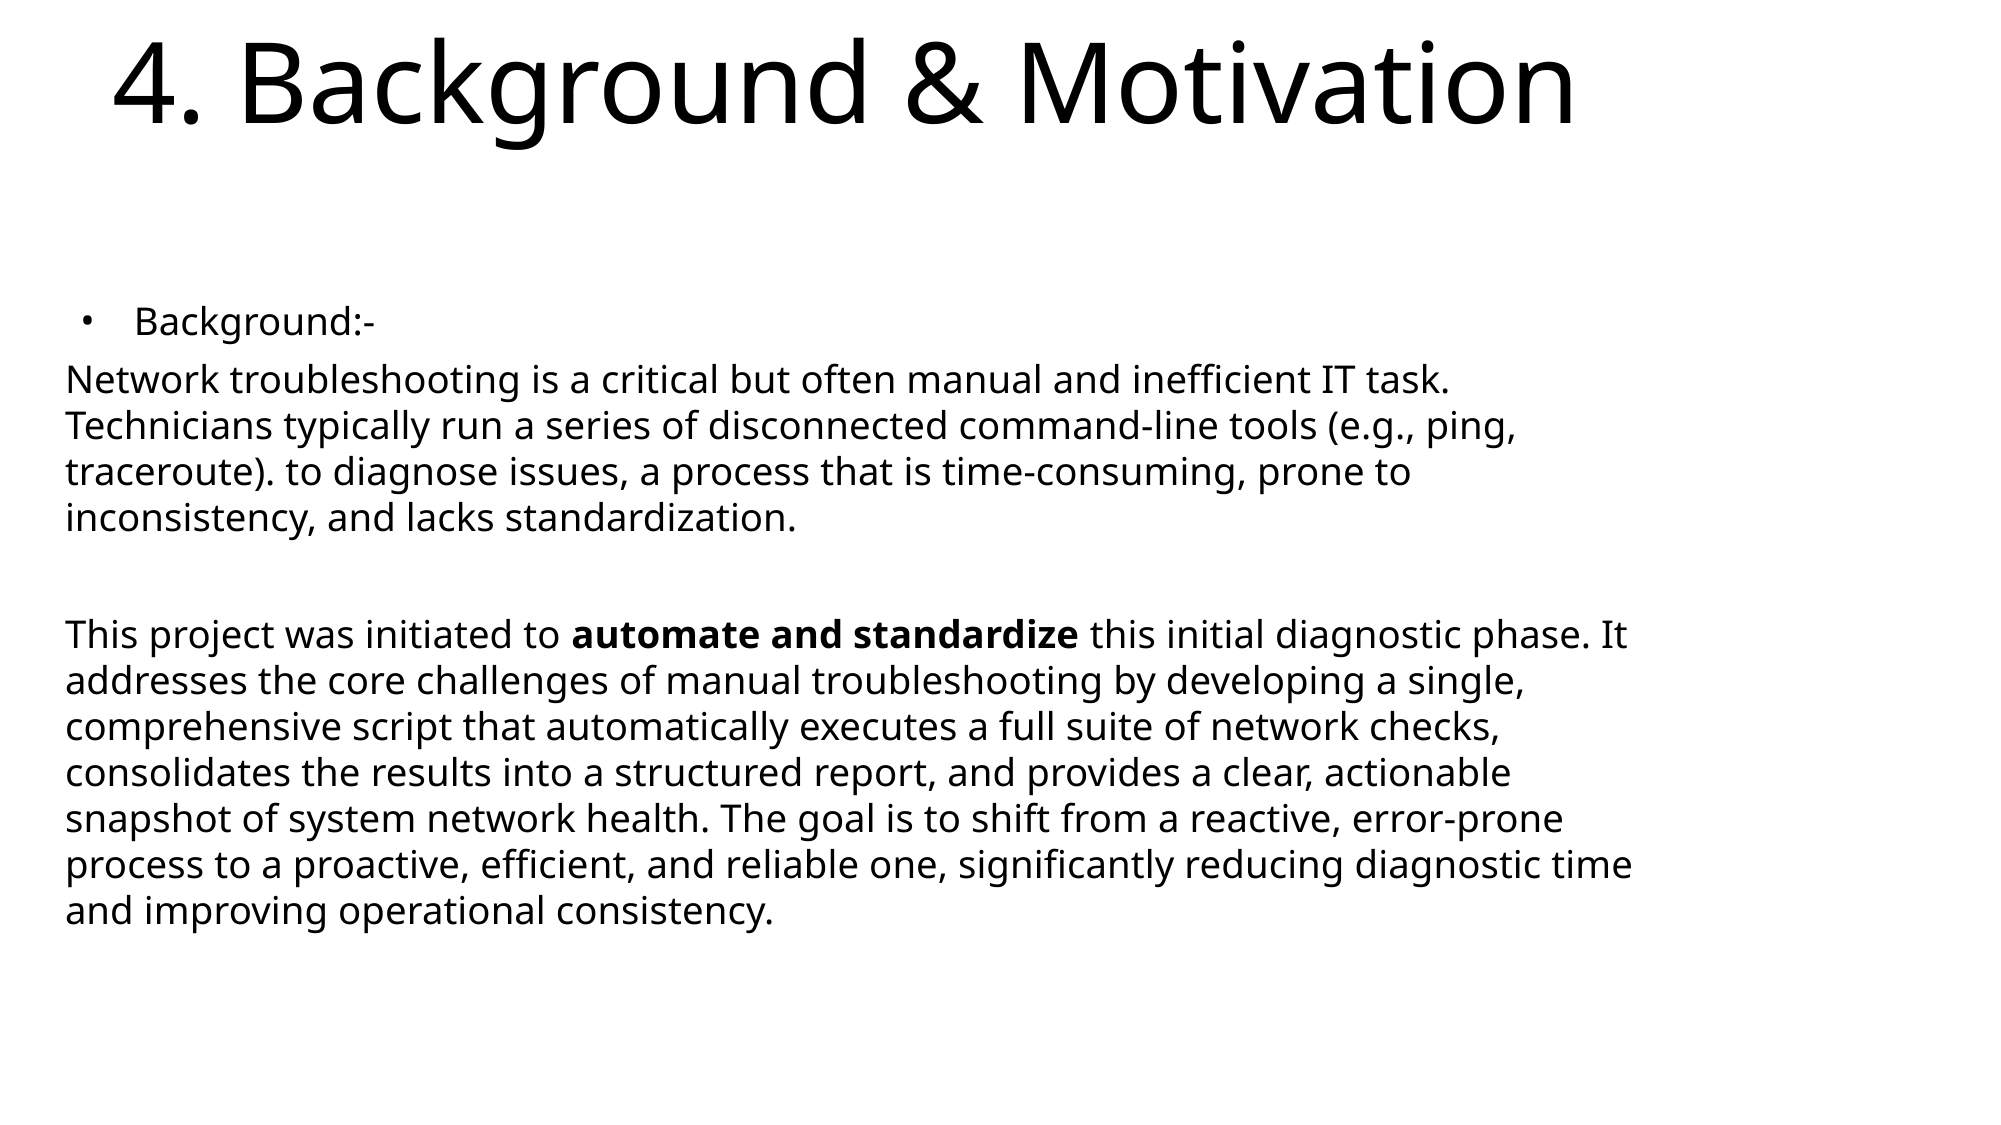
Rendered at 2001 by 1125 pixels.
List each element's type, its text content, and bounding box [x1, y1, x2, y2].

list Background:- Network troubleshooting is a critical but often manual and inefficient IT task. Technicians typically run a series of disconnected command-line tools (e.g., ping, traceroute). to diagnose issues, a process that is time-consuming, prone to inconsistency, and lacks standardization. This project was initiated to automate and standardize this initial diagnostic phase. It addresses the core challenges of manual troubleshooting by developing a single, comprehensive script that automatically executes a full suite of network checks, consolidates the results into a structured report, and provides a clear, actionable snapshot of system network health. The goal is to shift from a reactive, error-prone process to a proactive, efficient, and reliable one, significantly reducing diagnostic time and improving operational consistency. [50, 289, 1673, 944]
title 4. Background & Motivation [50, 30, 1673, 156]
